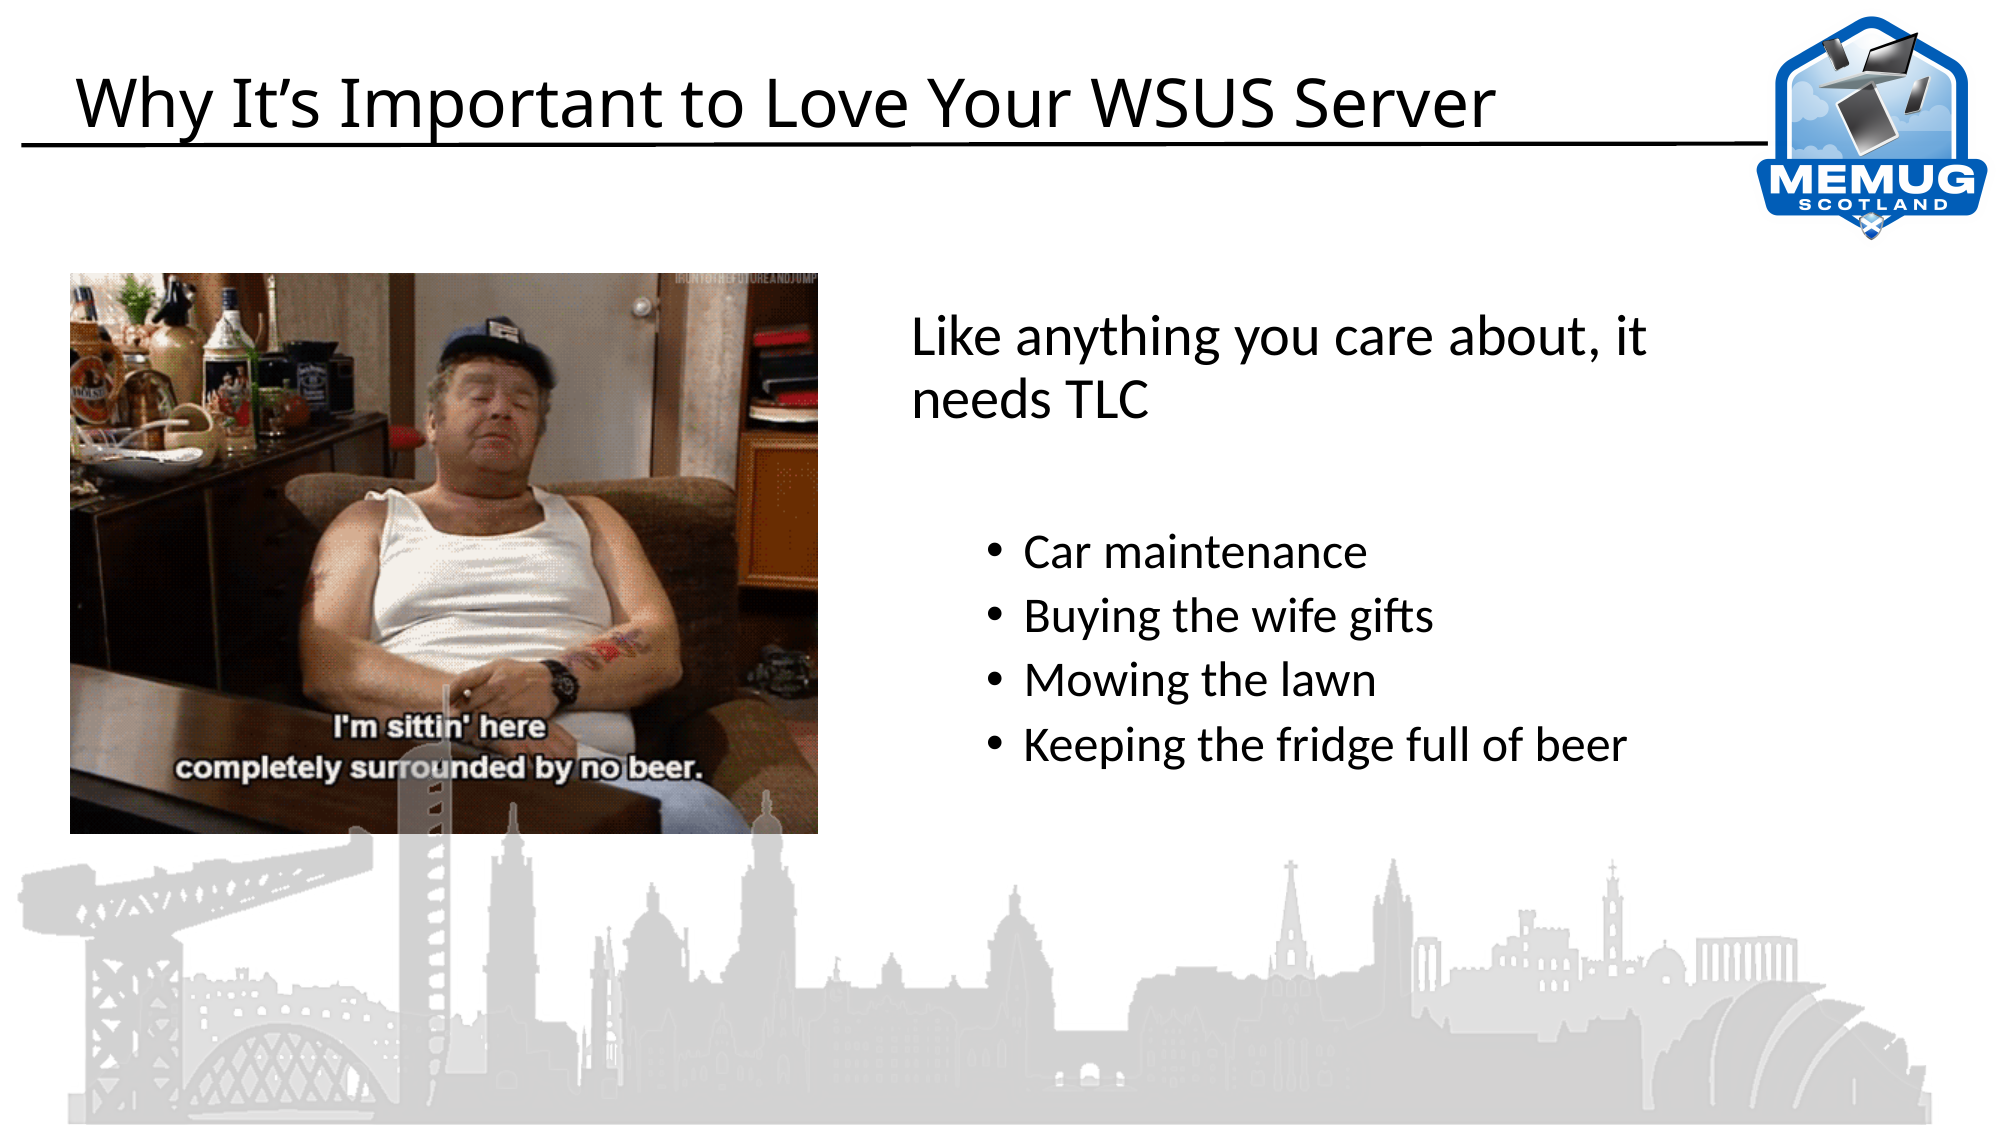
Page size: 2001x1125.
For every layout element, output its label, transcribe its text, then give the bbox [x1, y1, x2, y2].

picture [0, 273, 2000, 1125]
text_box Like anything you care about, it needs TLC Car maintenance Buying the wife gifts Mowing the lawn Keeping the fridge full of beer [896, 297, 1747, 648]
text_box Why It’s Important to Love Your WSUS Server [0, 40, 1649, 172]
picture [1721, 0, 2000, 279]
